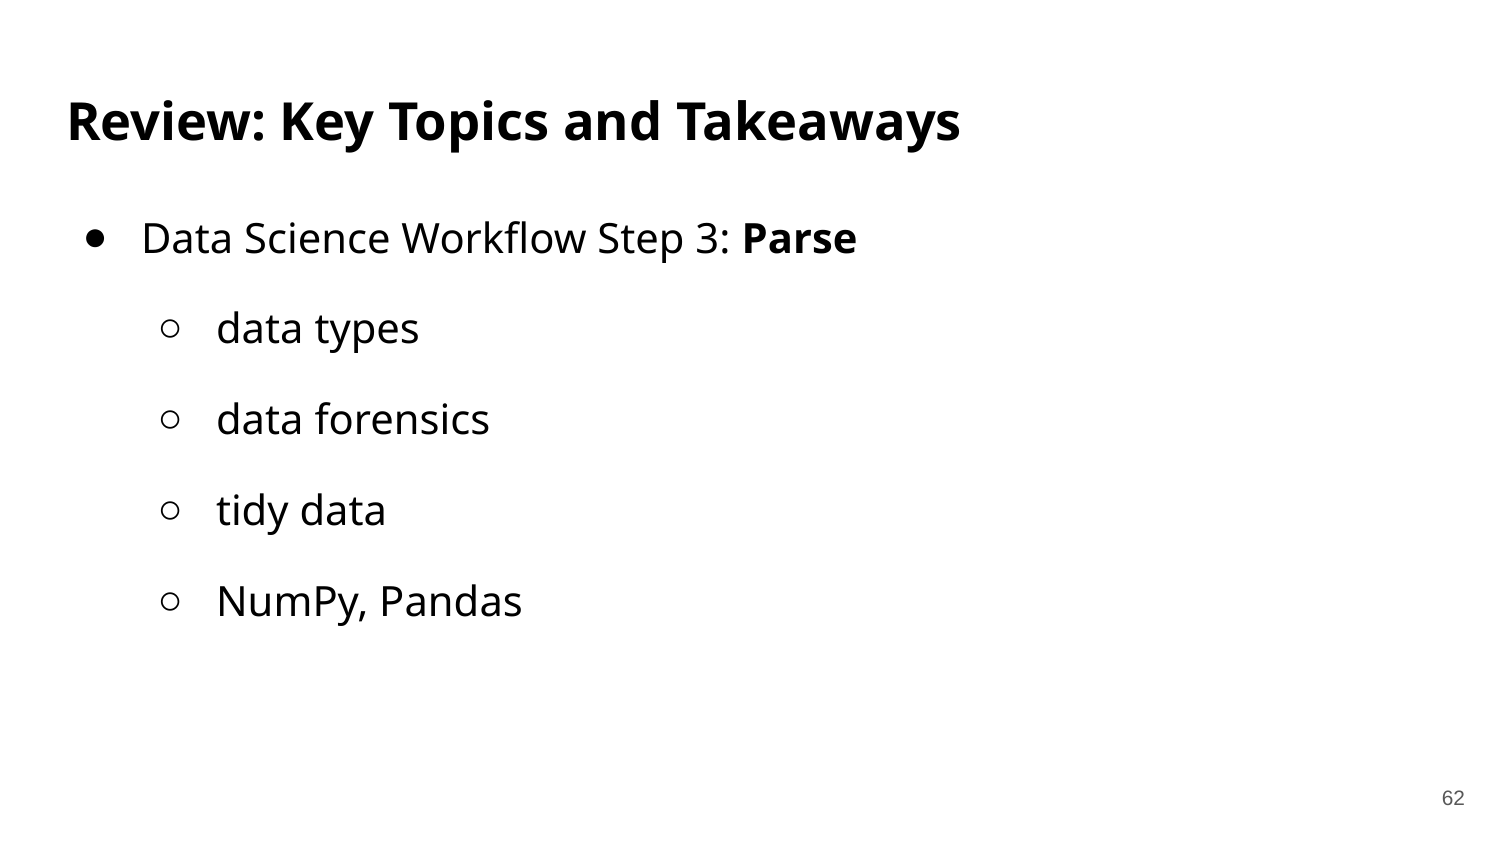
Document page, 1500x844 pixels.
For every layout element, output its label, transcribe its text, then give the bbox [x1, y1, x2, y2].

list Data Science Workflow Step 3: Parse data types data forensics tidy data NumPy, Pandas [50, 188, 1054, 750]
title Review: Key Topics and Takeaways [50, 72, 1450, 168]
slide_number 62 [1424, 770, 1481, 824]
